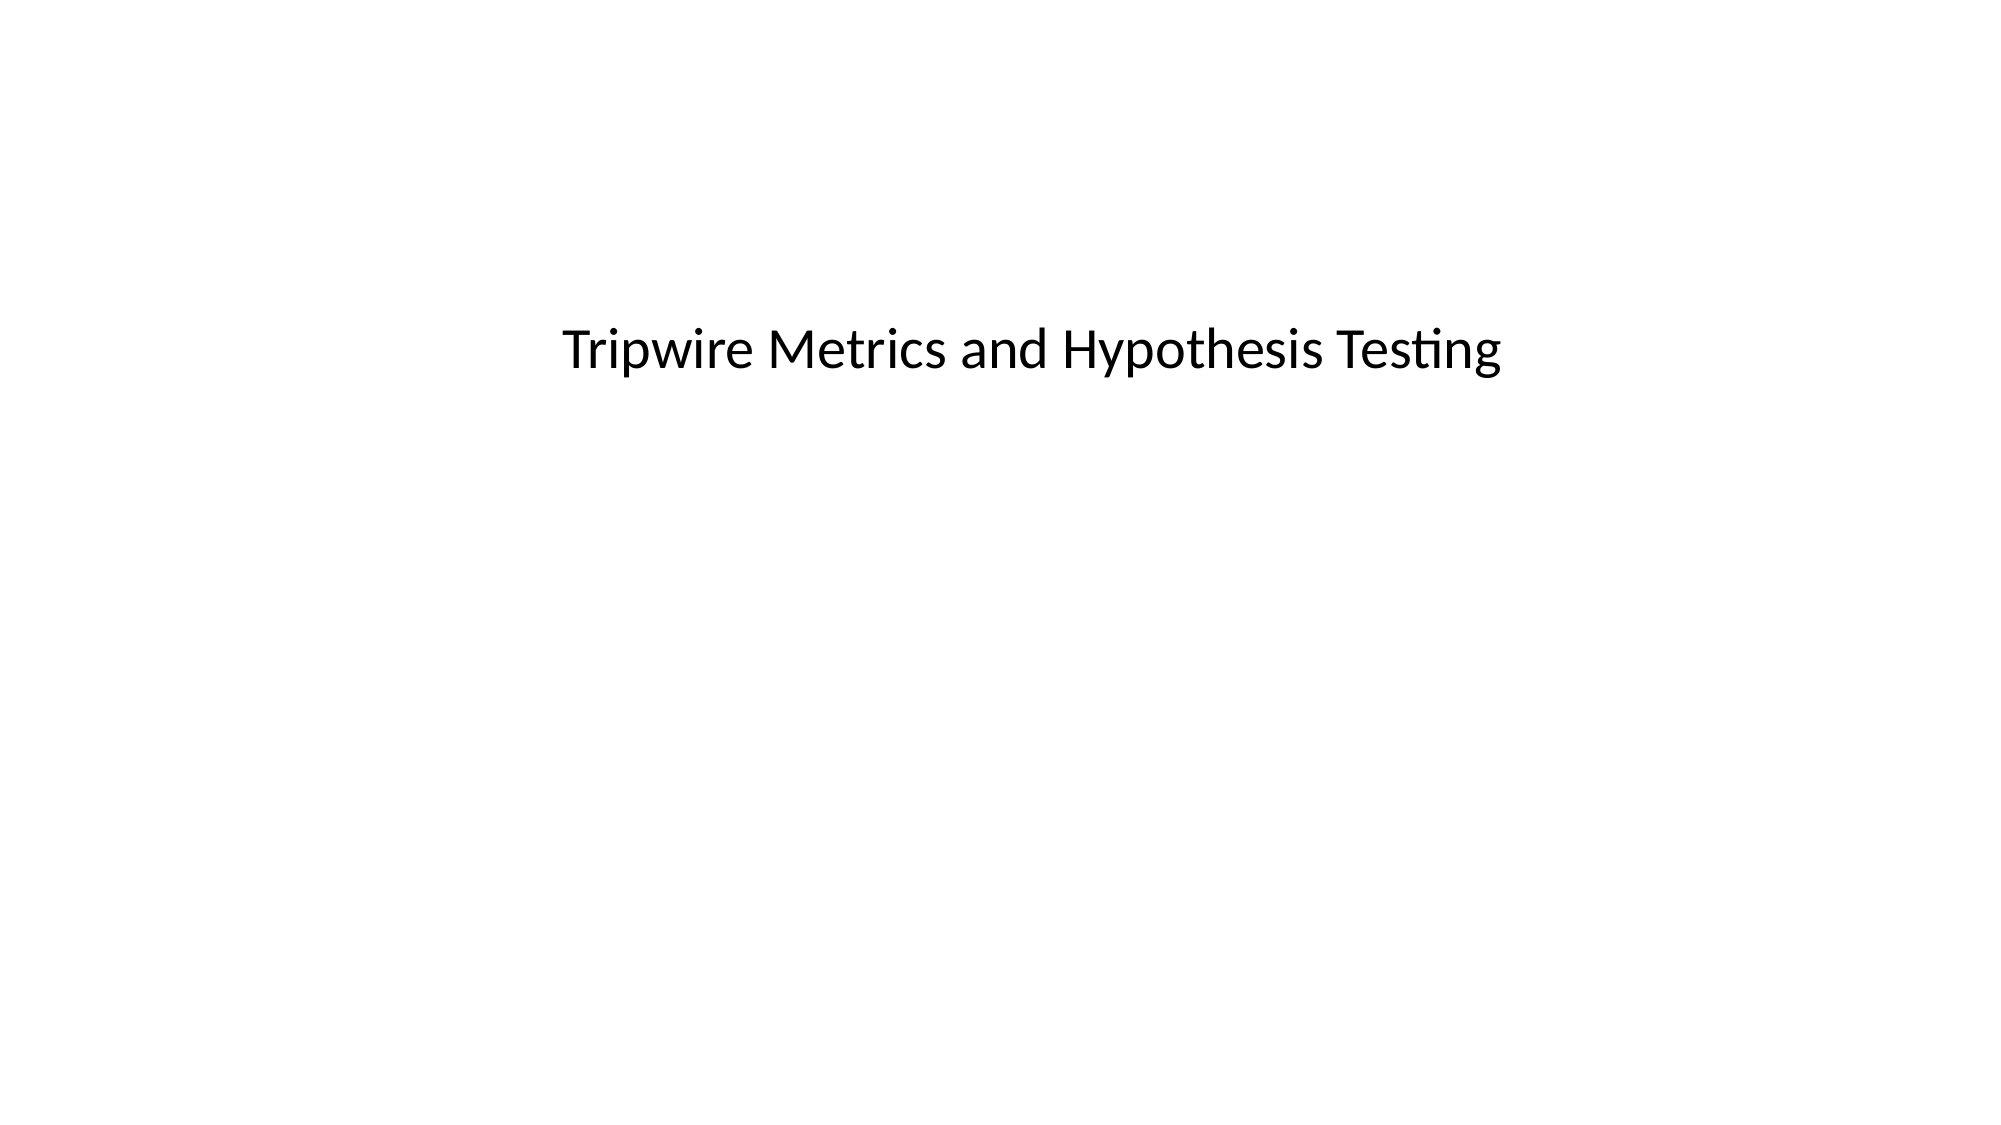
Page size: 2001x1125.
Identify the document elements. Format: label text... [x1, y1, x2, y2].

text_box Tripwire Metrics and Hypothesis Testing [298, 302, 1767, 388]
